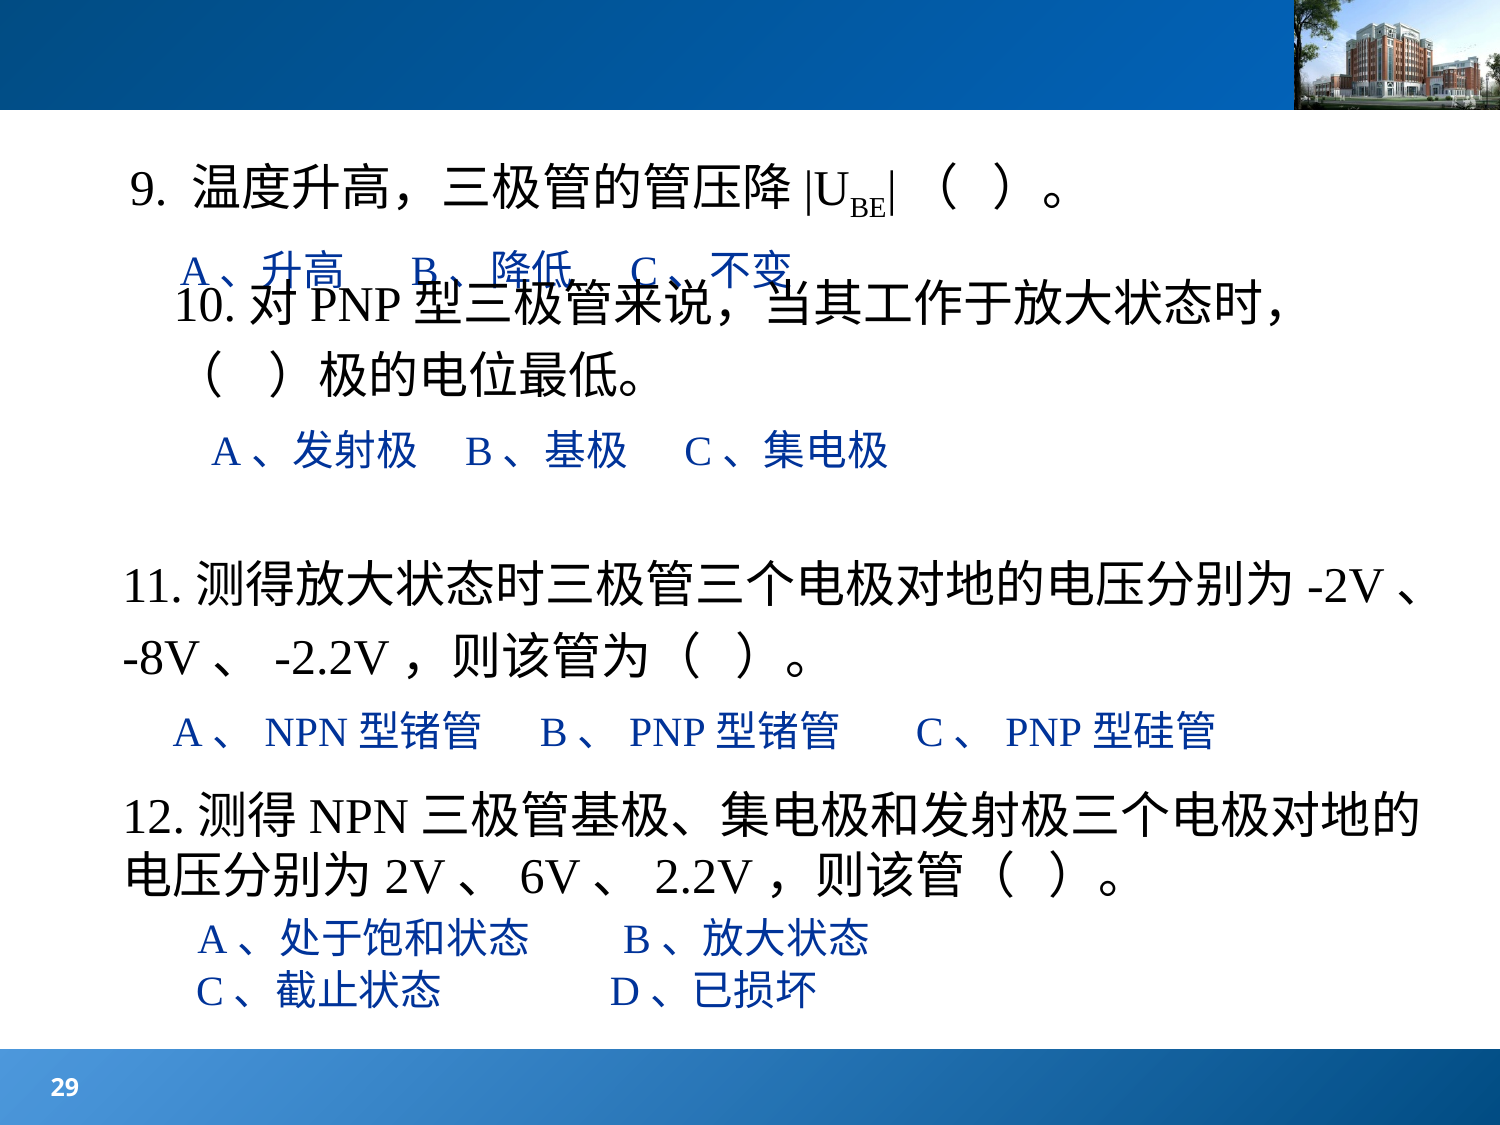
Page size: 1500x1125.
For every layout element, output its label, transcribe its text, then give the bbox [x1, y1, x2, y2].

text_box 11.测得放大状态时三极管三个电极对地的电压分别为-2V、 -8V、-2.2V，则该管为（ ）。 A、NPN型锗管 B、PNP型锗管 C、PNP型硅管 [107, 533, 1500, 764]
text_box 9. 温度升高，三极管的管压降|UBE|（ ）。 A、升高 B、降低 C、不变 [115, 134, 1133, 252]
picture [1294, 0, 1500, 110]
text_box 12.测得NPN三极管基极、集电极和发射极三个电极对地的电压分别为2V、6V、2.2V，则该管（ ）。 A、处于饱和状态 B、放大状态 C、截止状态 D、已损坏 [107, 776, 1478, 1022]
text_box 10.对PNP型三极管来说，当其工作于放大状态时， （ ）极的电位最低。 A、发射极 B、基极 C、集电极 [115, 252, 1397, 533]
